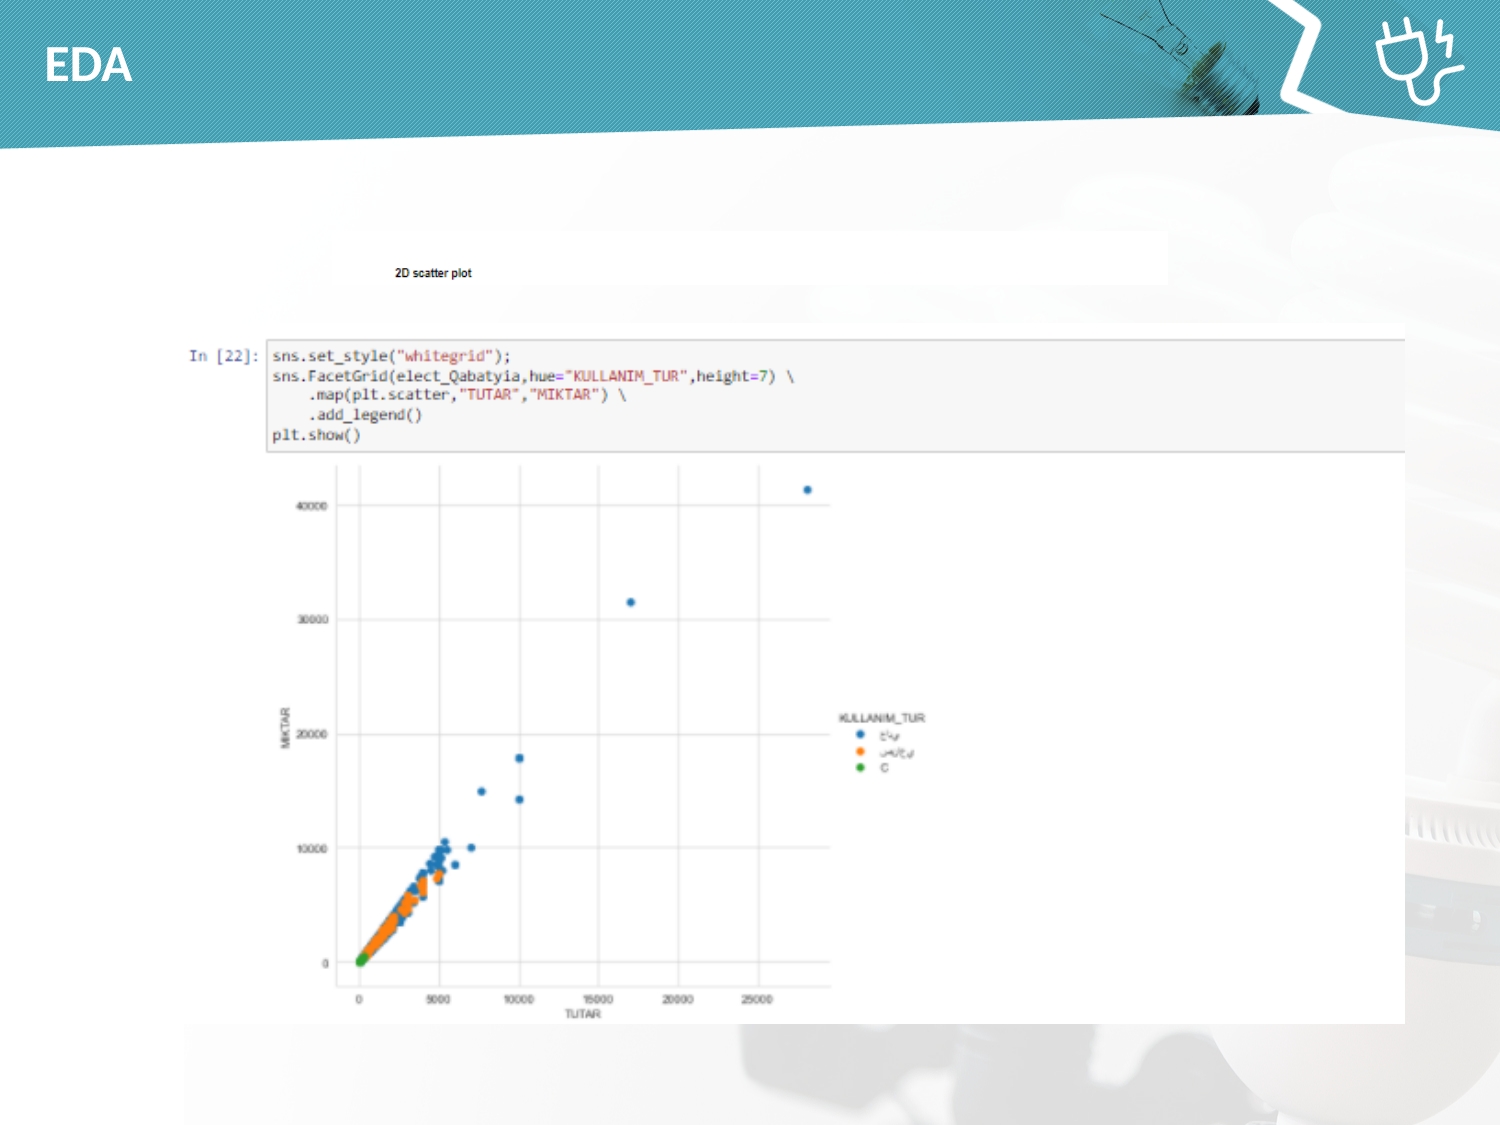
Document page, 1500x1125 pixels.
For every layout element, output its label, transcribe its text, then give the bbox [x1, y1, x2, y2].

picture [0, 0, 1500, 1125]
title EDA [29, 0, 1287, 127]
